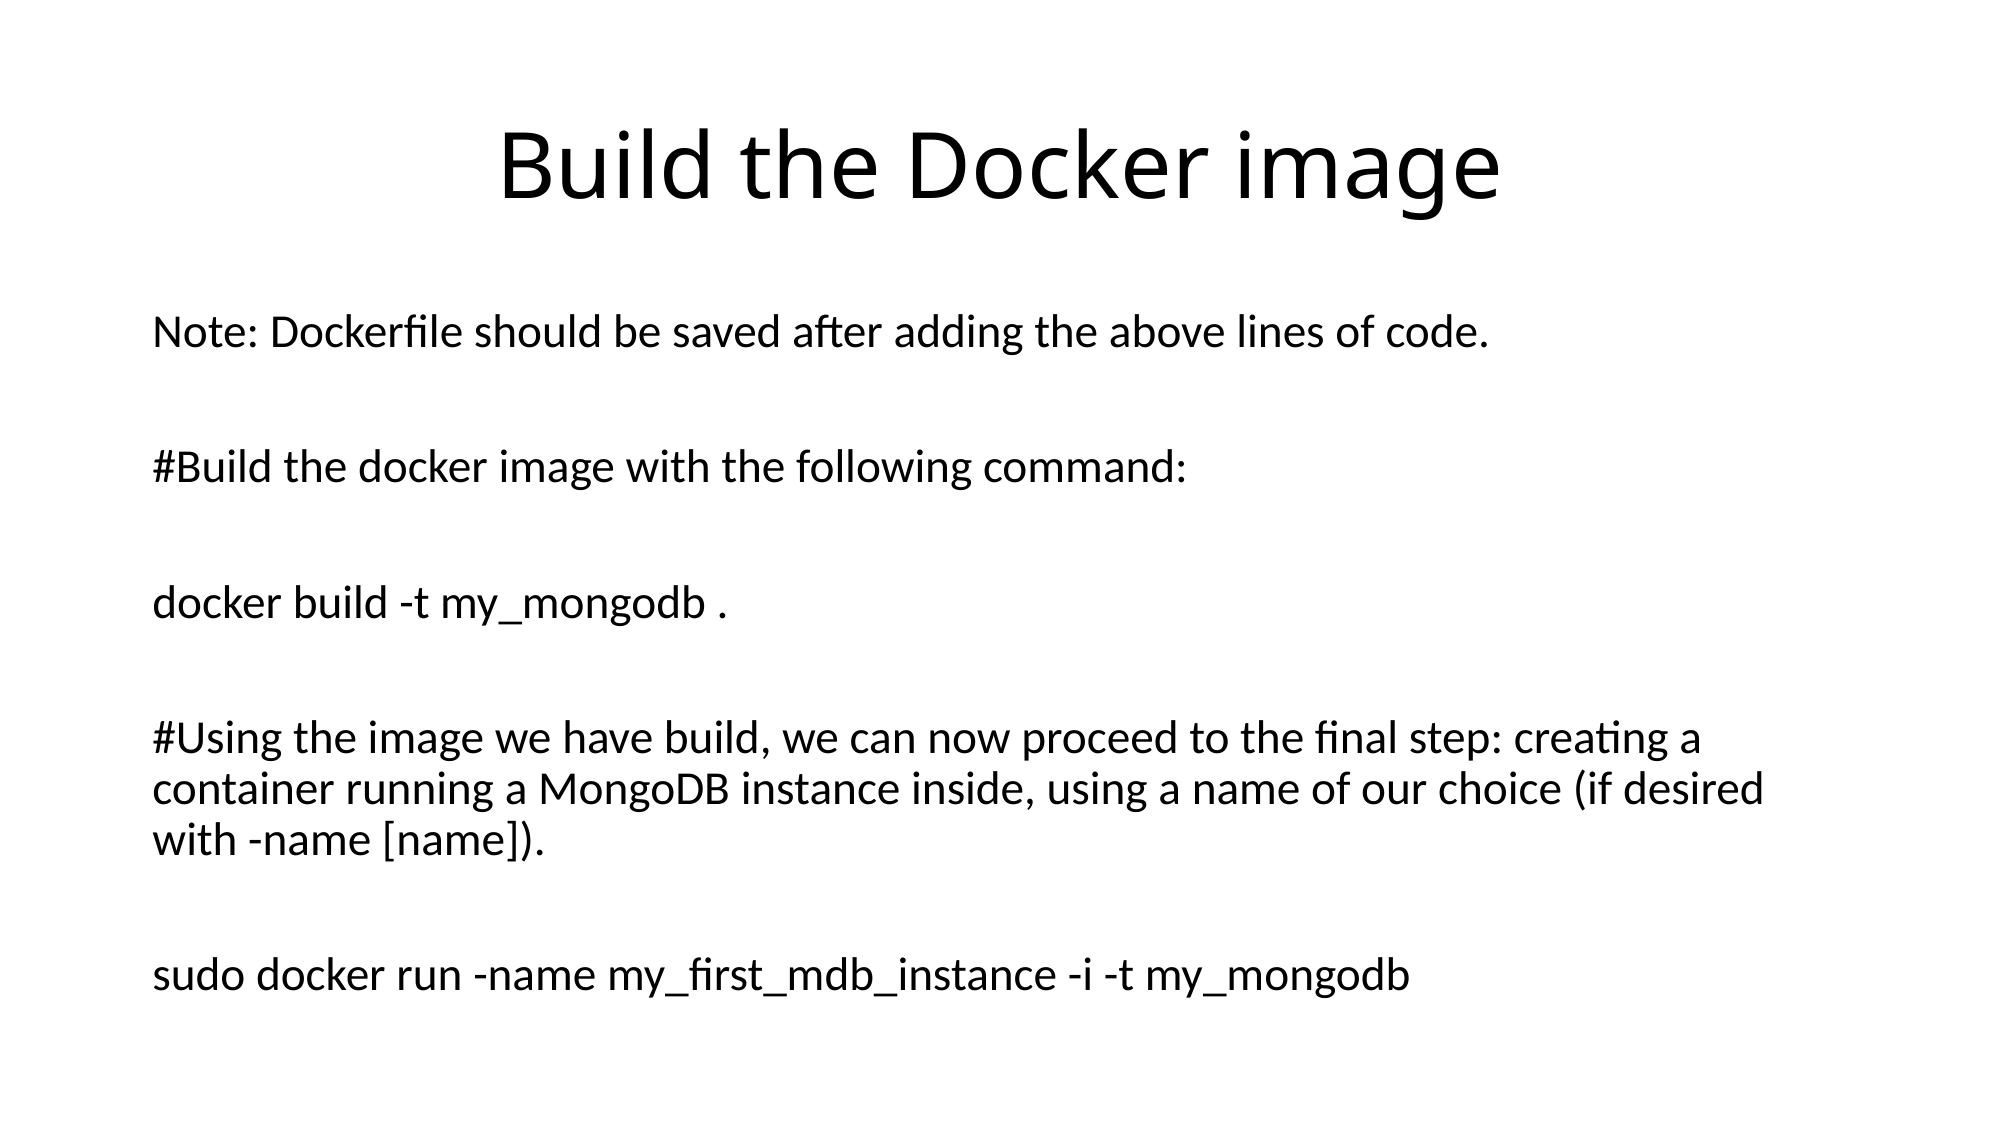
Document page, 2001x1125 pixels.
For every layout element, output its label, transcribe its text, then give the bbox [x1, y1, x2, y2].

title Build the Docker image [137, 59, 1863, 278]
list Note: Dockerfile should be saved after adding the above lines of code. #Build the docker image with the following command: docker build -t my_mongodb . #Using the image we have build, we can now proceed to the final step: creating a container running a MongoDB instance inside, using a name of our choice (if desired with -name [name]). sudo docker run -name my_first_mdb_instance -i -t my_mongodb [137, 299, 1863, 1014]
